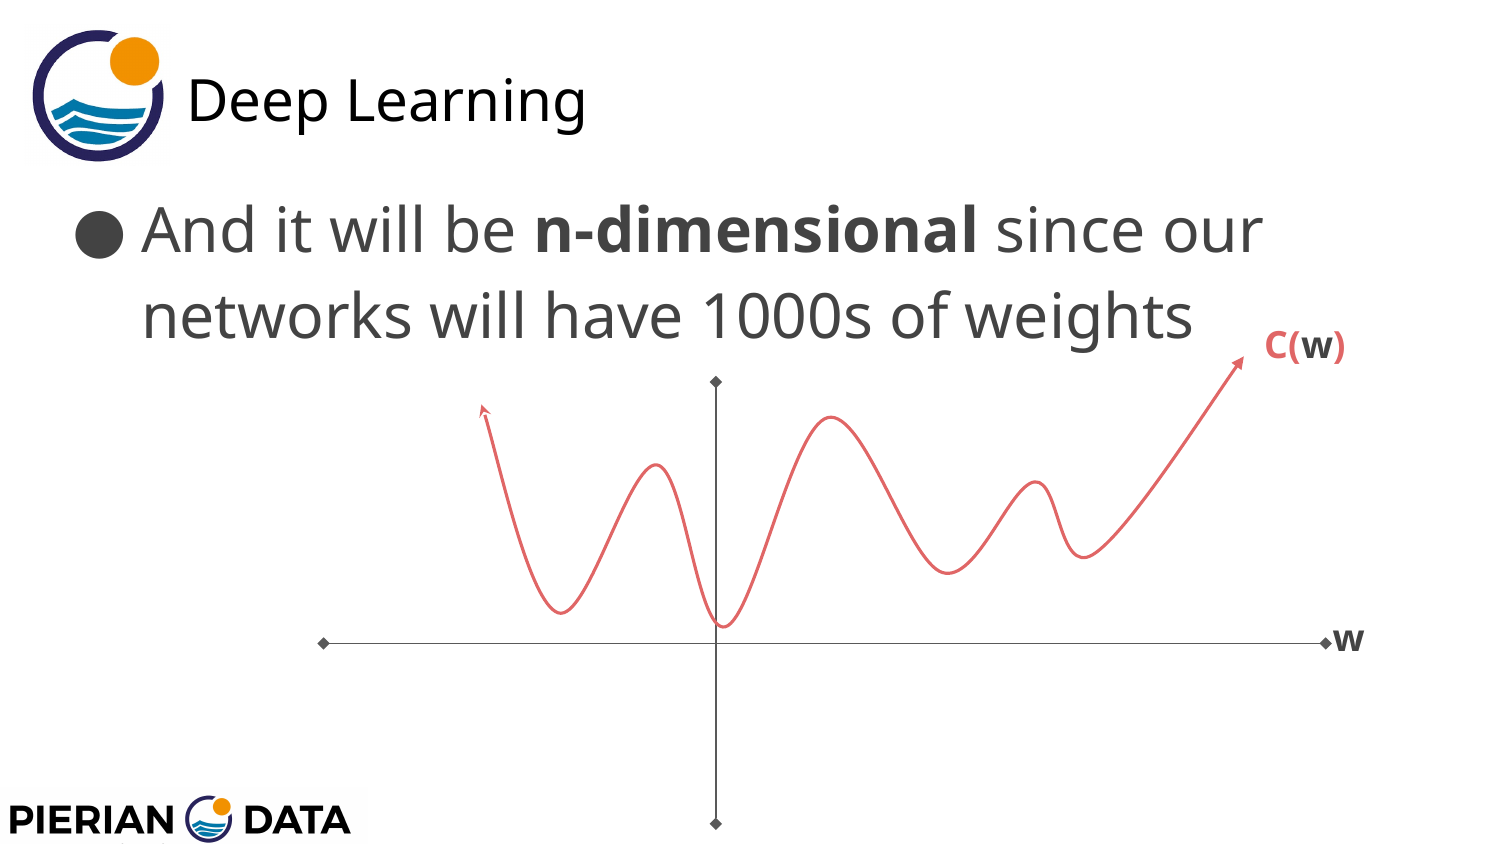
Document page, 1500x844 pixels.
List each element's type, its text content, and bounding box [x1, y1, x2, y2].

picture [24, 24, 172, 167]
text_box [479, 389, 711, 616]
picture [0, 787, 368, 844]
list And it will be n-dimensional since our networks will have 1000s of weights [51, 164, 1449, 291]
list w [1317, 599, 1444, 688]
list C(w) [1249, 305, 1500, 395]
text_box [720, 356, 1244, 628]
title Deep Learning [176, 48, 1449, 143]
